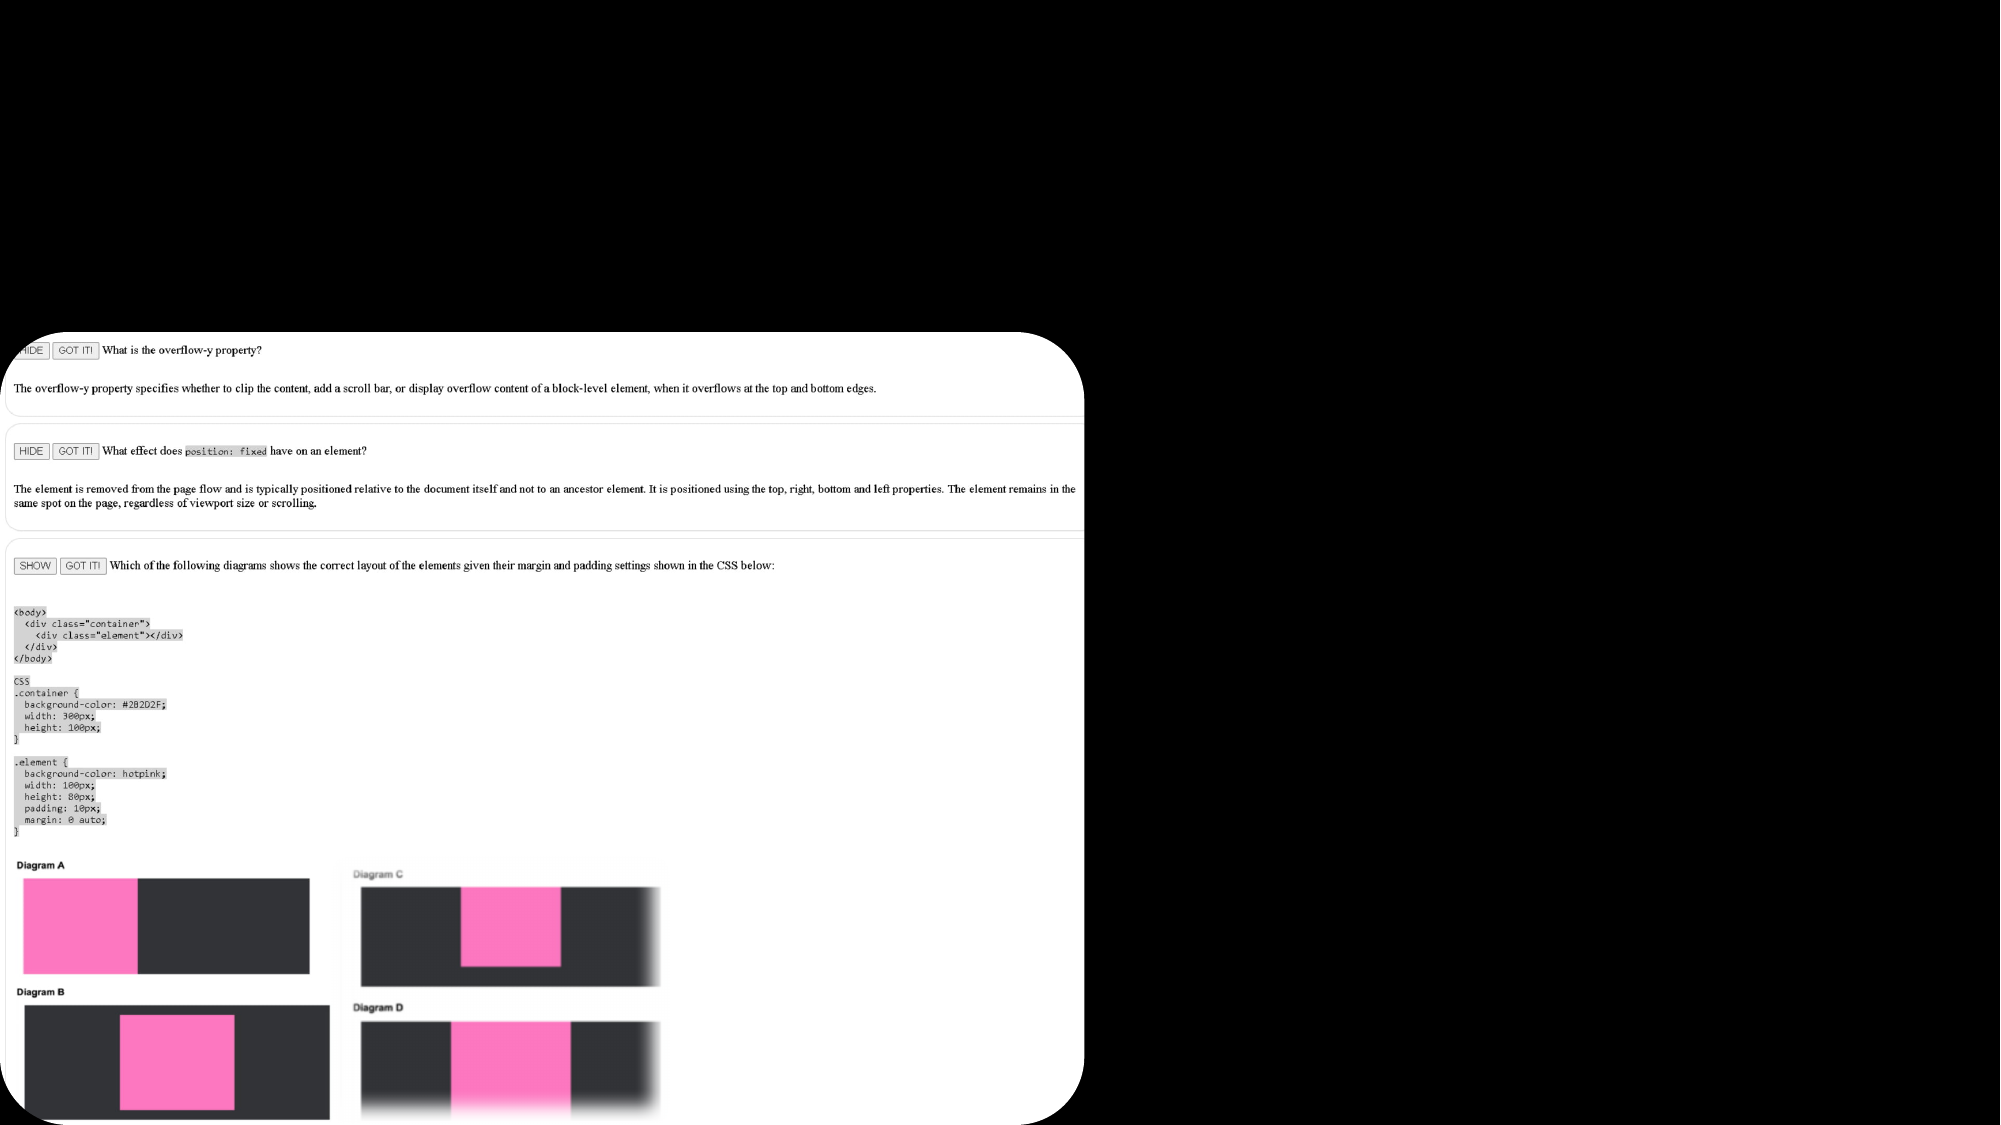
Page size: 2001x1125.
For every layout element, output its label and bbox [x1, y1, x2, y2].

picture [0, 332, 1085, 1125]
